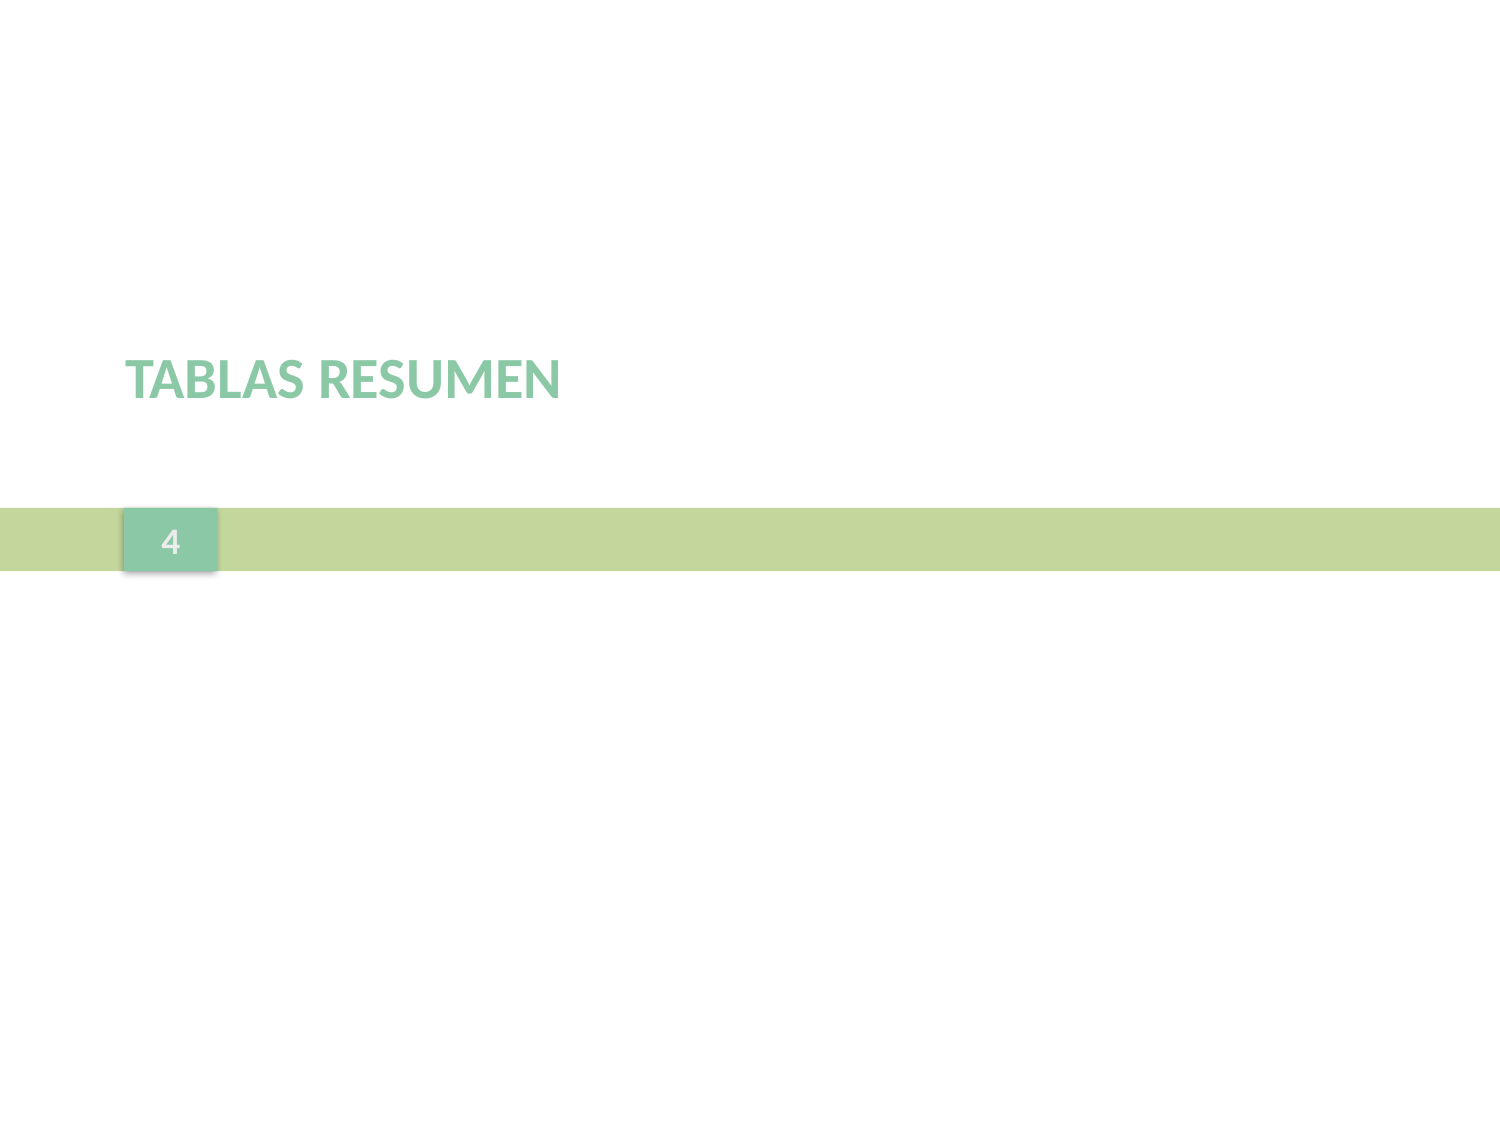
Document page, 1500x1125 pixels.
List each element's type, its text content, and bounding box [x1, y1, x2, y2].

title TABLAS RESUMEN [110, 332, 1386, 478]
